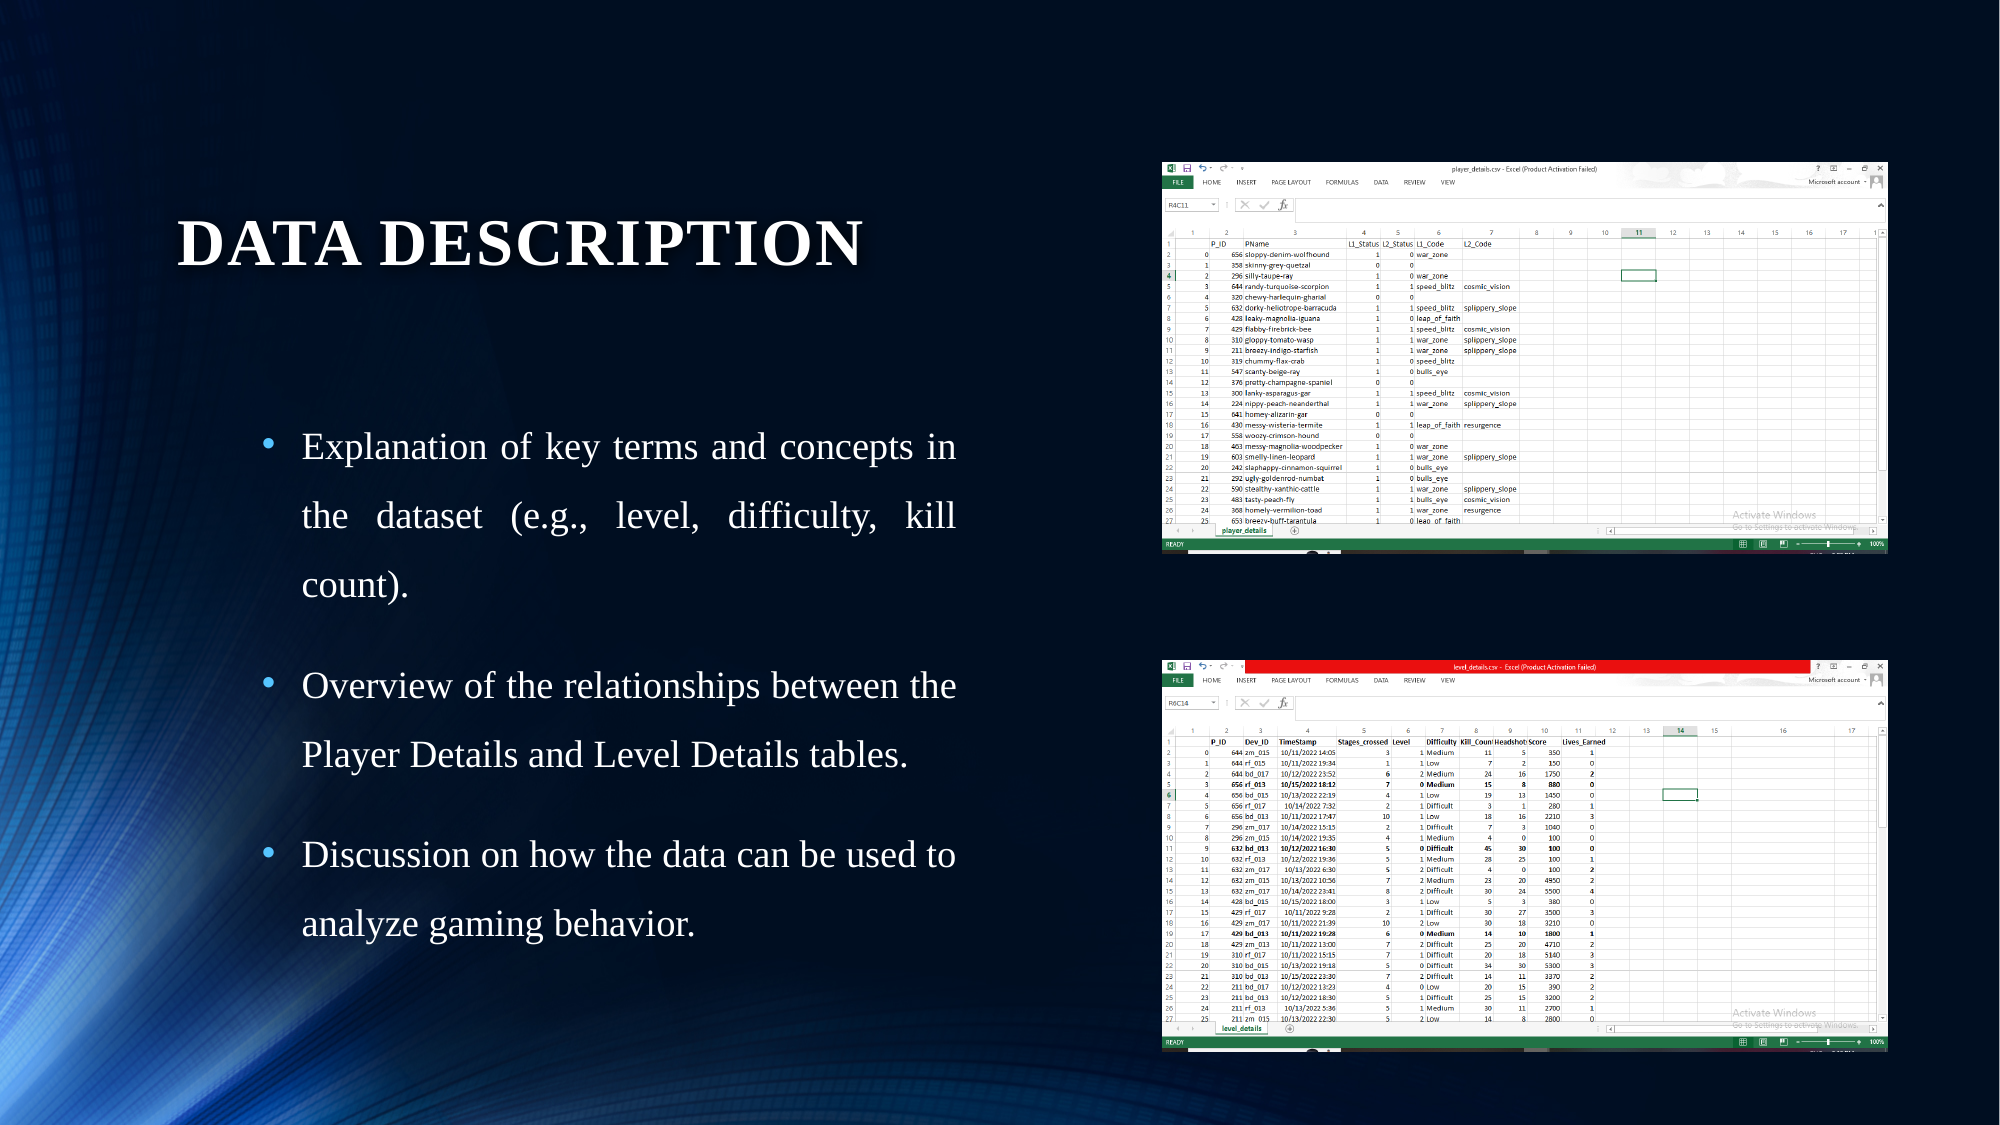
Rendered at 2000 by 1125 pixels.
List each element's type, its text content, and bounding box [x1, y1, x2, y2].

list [1162, 162, 1888, 554]
title DATA DESCRIPTION [162, 200, 882, 288]
picture [0, 0, 2000, 1125]
list Explanation of key terms and concepts in the dataset (e.g., level, difficulty, kill count). Overview of the relationships between the Player Details and Level Details tables. Discussion on how the data can be used to analyze gaming behavior. [246, 312, 972, 988]
